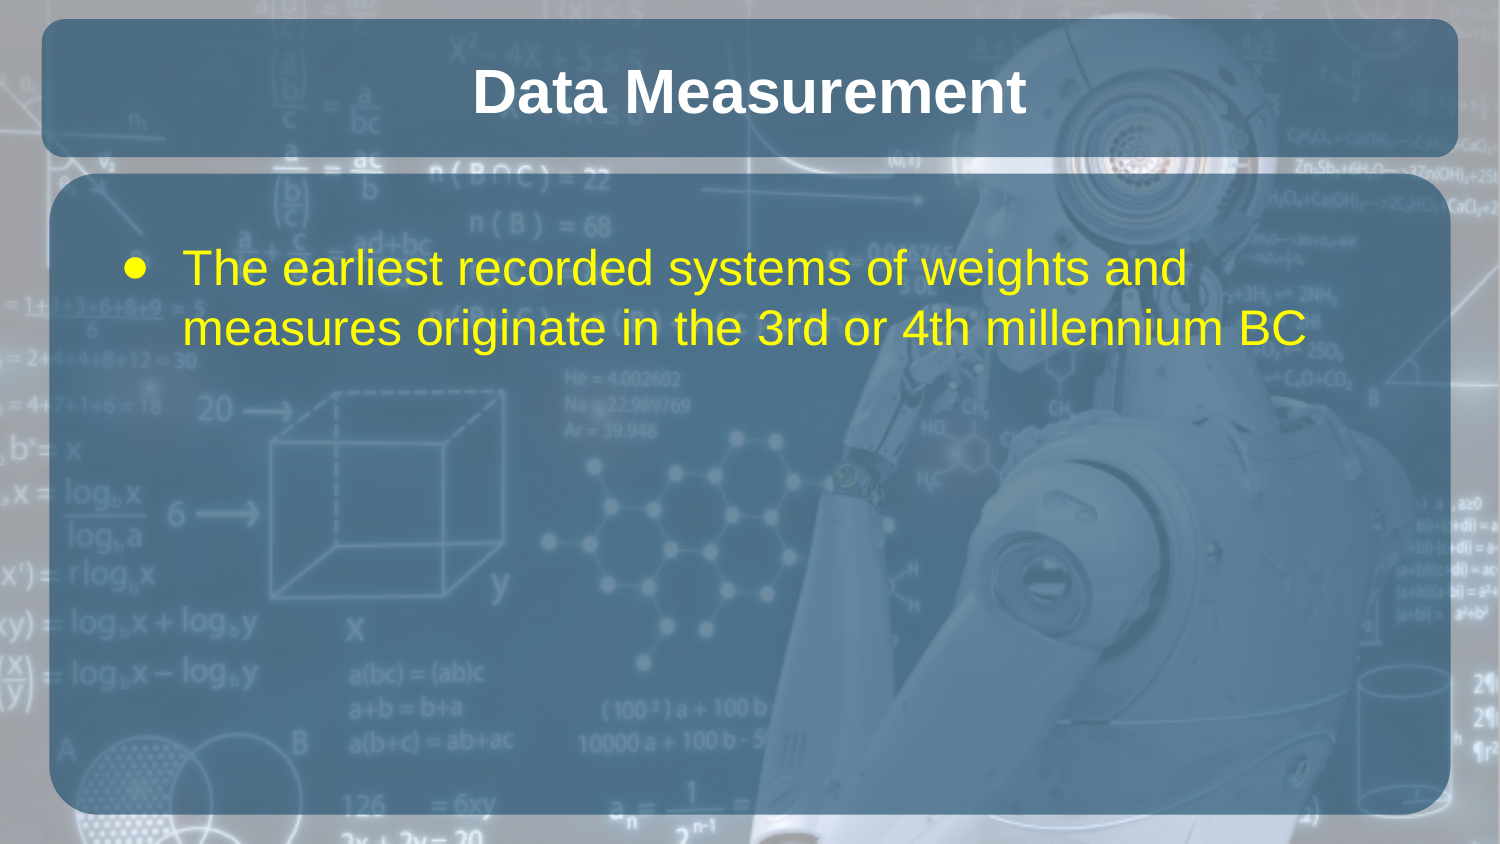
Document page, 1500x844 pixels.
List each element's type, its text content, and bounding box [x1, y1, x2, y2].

text_box The earliest recorded systems of weights and measures originate in the 3rd or 4th millennium BC [92, 220, 1421, 777]
title Data Measurement [49, 43, 1451, 134]
picture [0, 0, 1500, 844]
